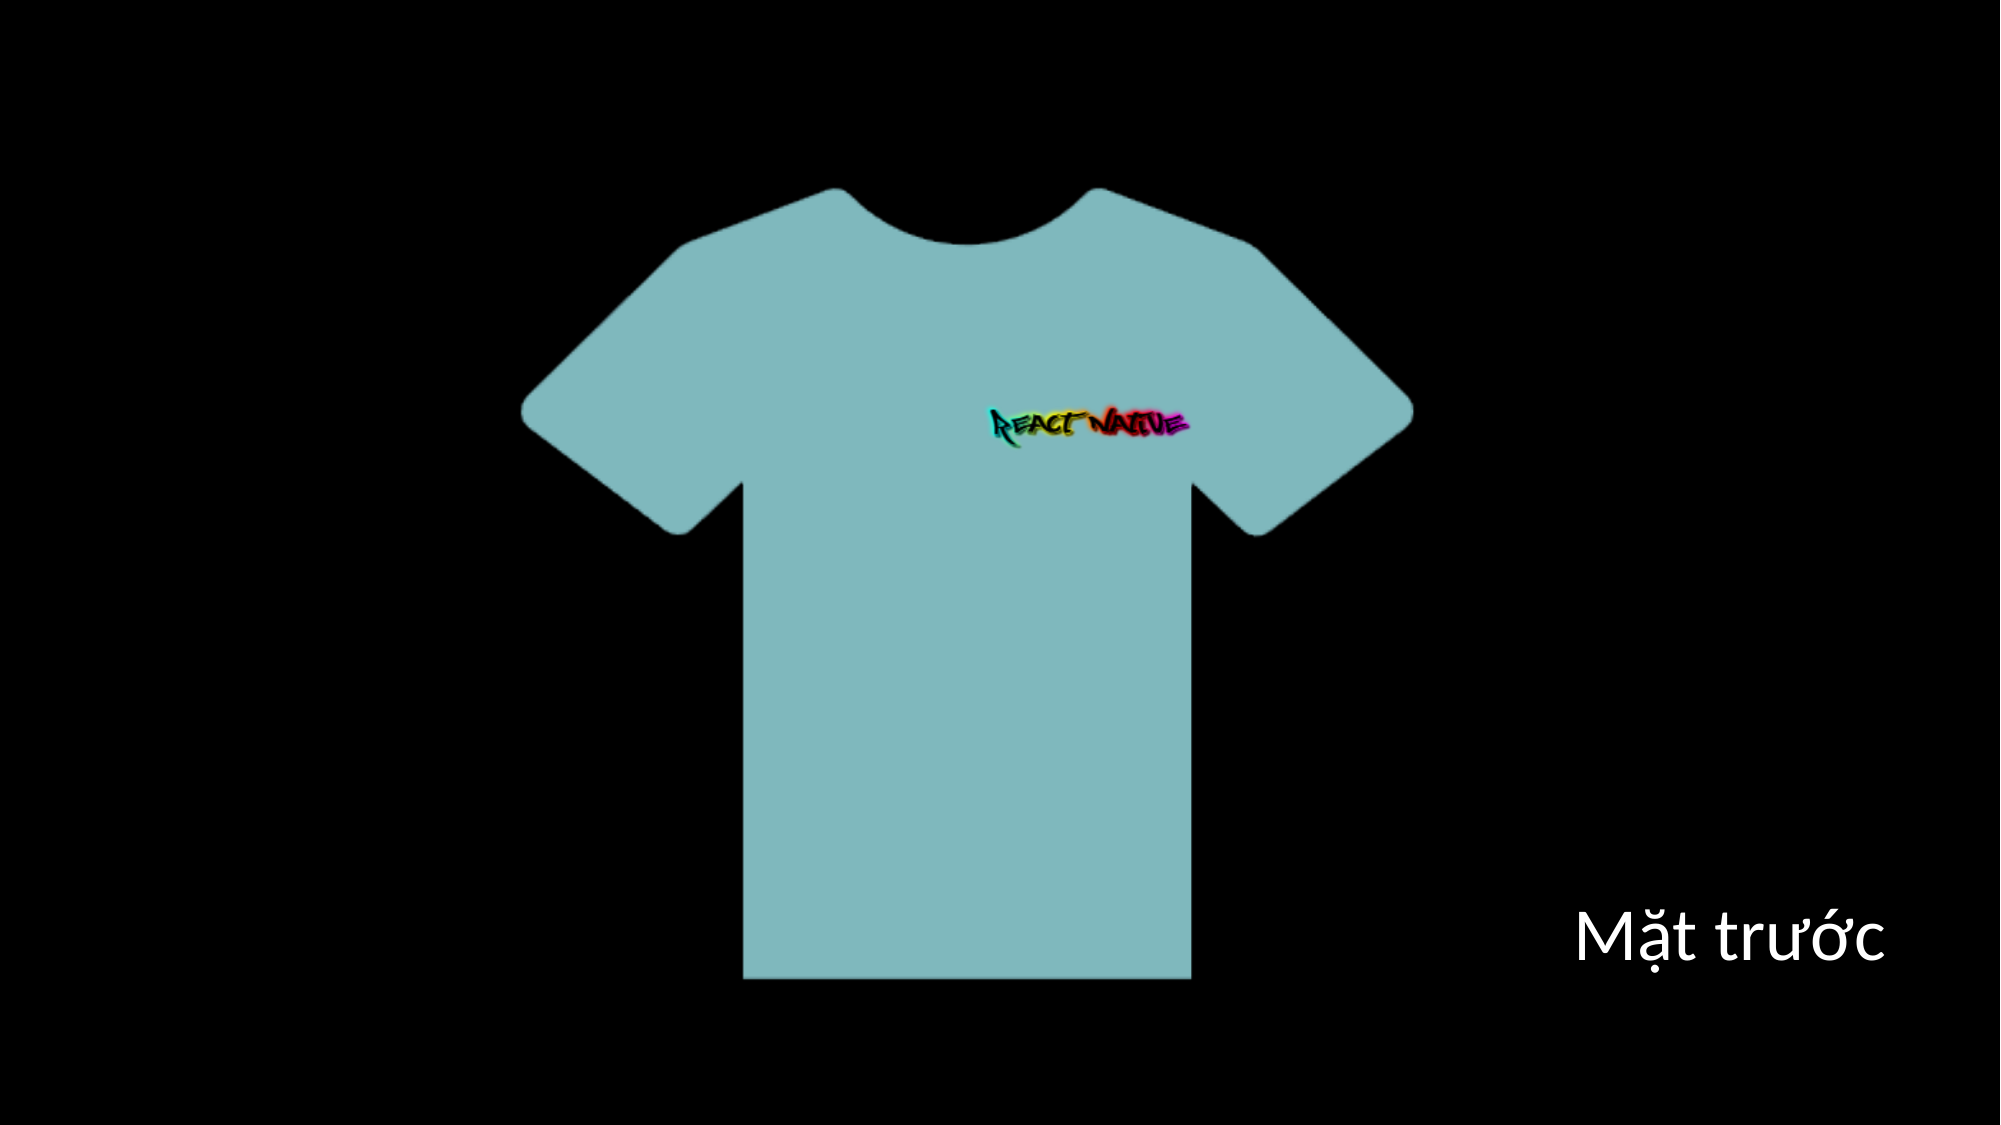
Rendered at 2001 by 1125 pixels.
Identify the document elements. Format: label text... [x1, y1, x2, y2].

text_box Mặt trước [1541, 877, 1902, 983]
picture [478, 94, 1458, 1075]
